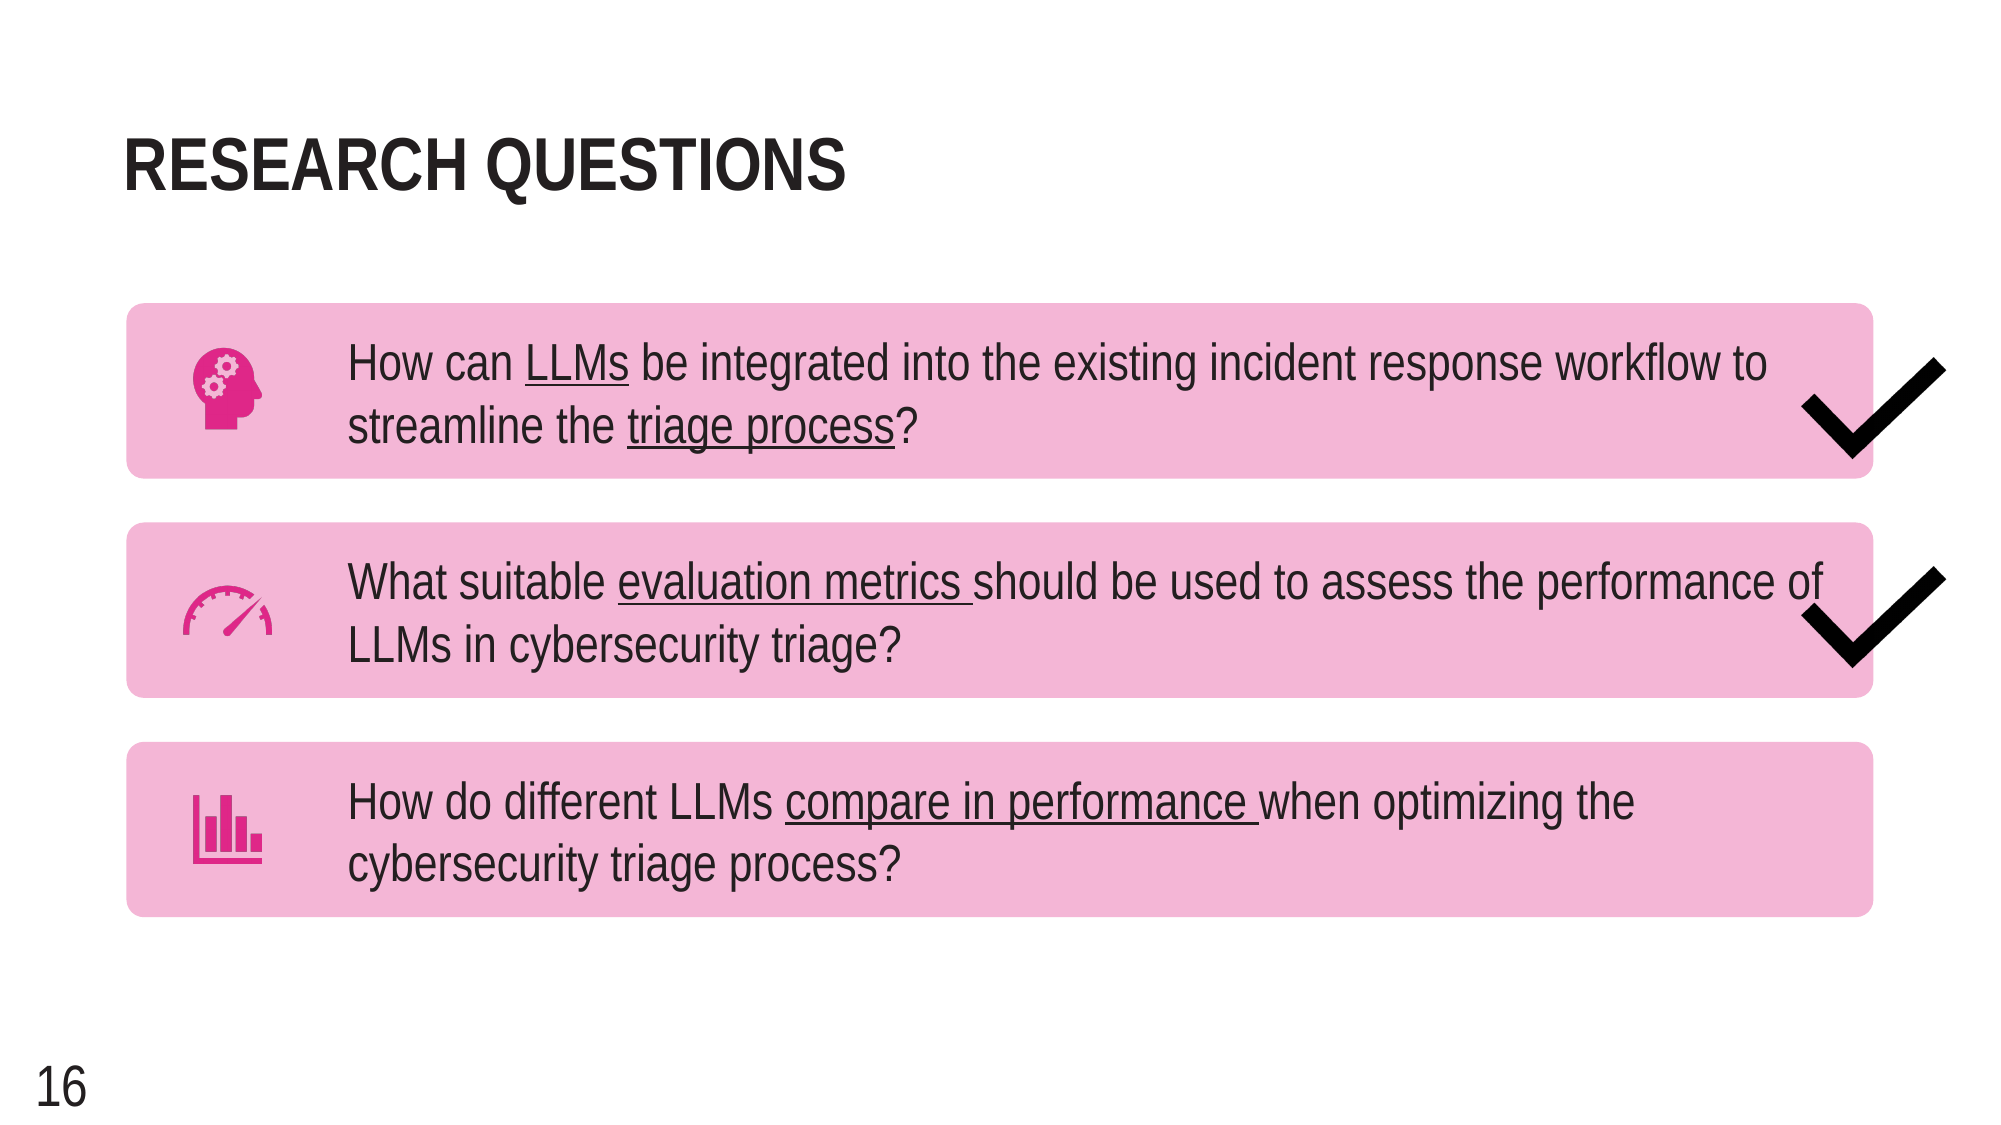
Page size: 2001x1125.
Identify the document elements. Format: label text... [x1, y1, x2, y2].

text_box 16 [0, 1040, 124, 1125]
picture [1798, 332, 1949, 483]
picture [1798, 541, 1949, 692]
title Research questions [124, 124, 1937, 208]
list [126, 303, 1874, 918]
